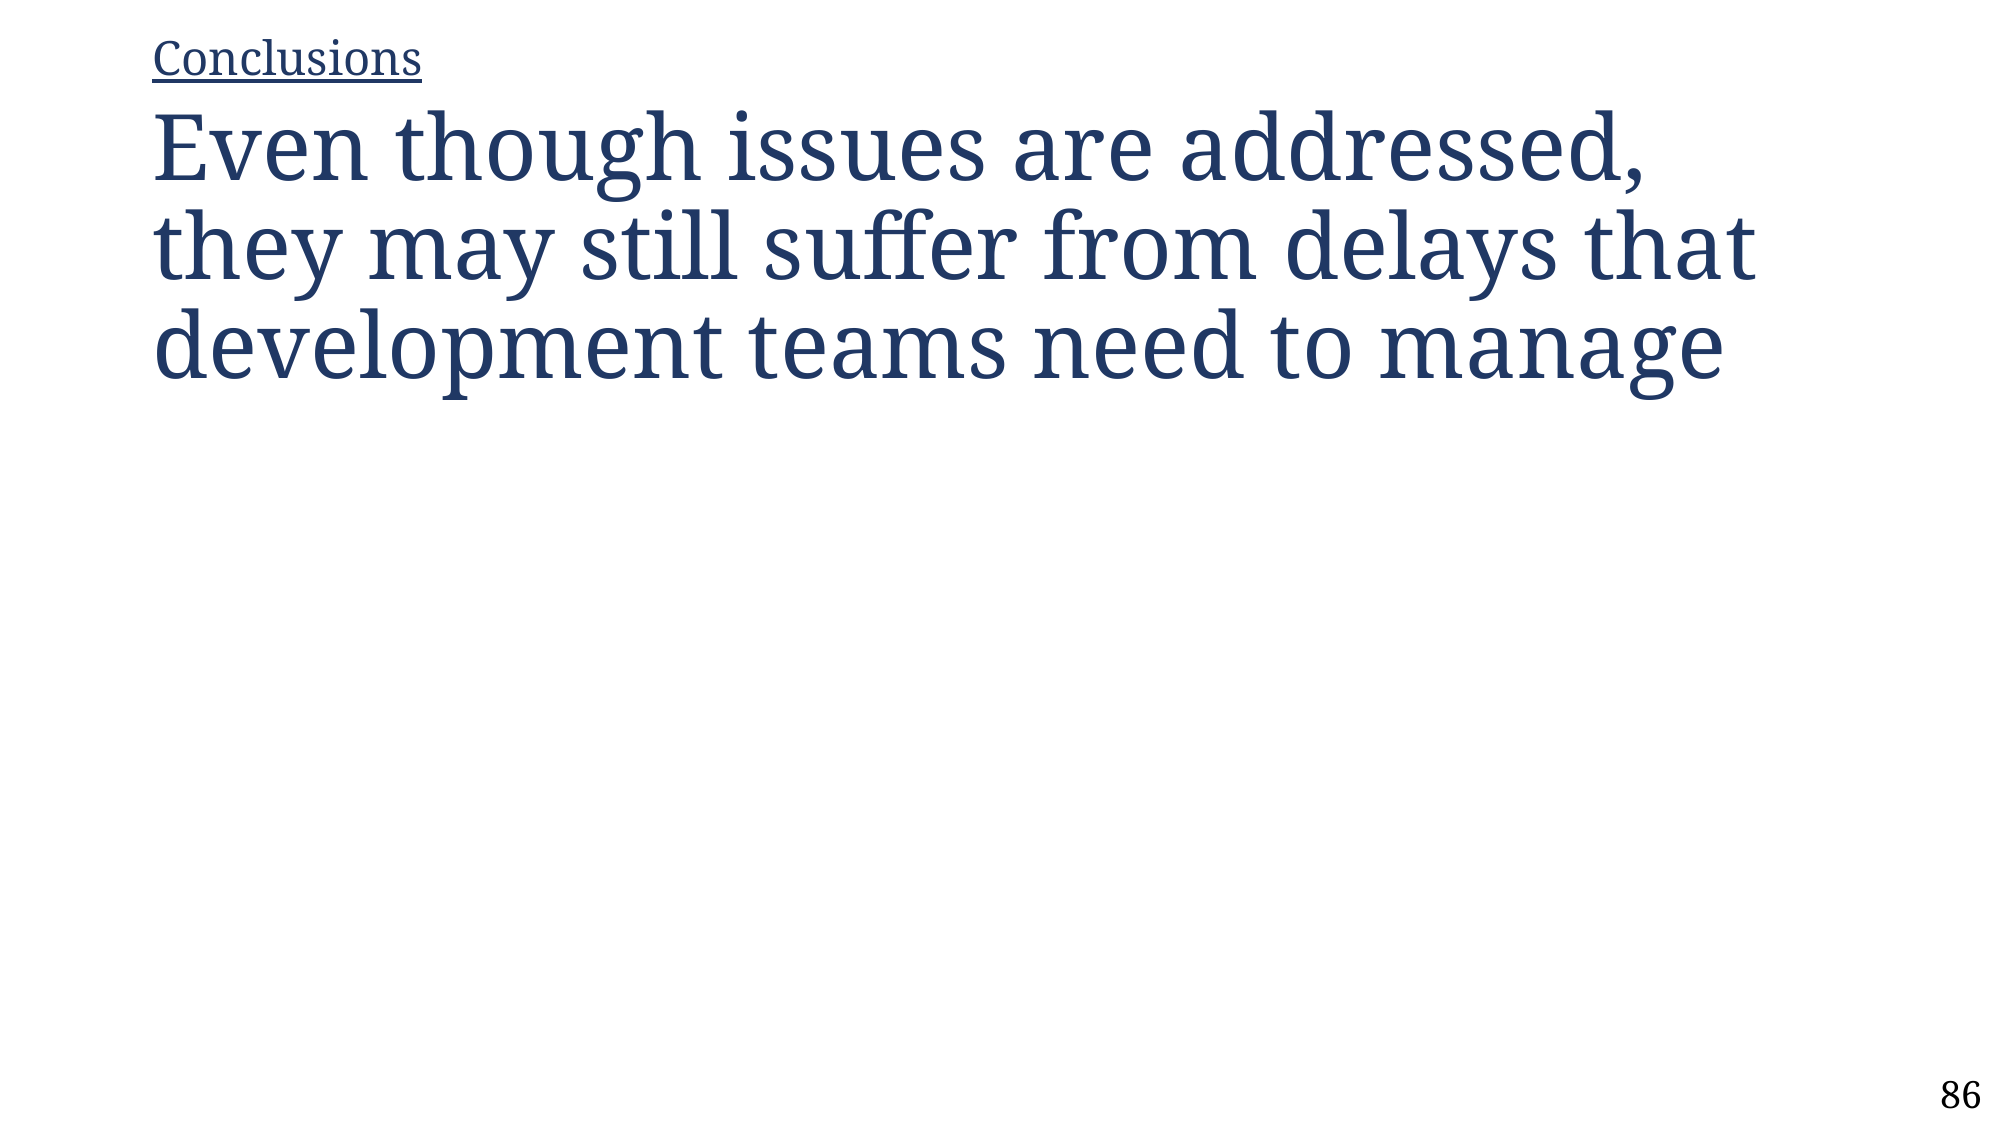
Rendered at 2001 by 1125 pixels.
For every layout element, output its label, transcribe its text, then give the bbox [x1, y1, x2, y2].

title Even though issues are addressed, they may still suffer from delays that development teams need to manage [137, 94, 1863, 429]
list Conclusions [137, 27, 1863, 94]
text_box 86 [1925, 1063, 2000, 1124]
